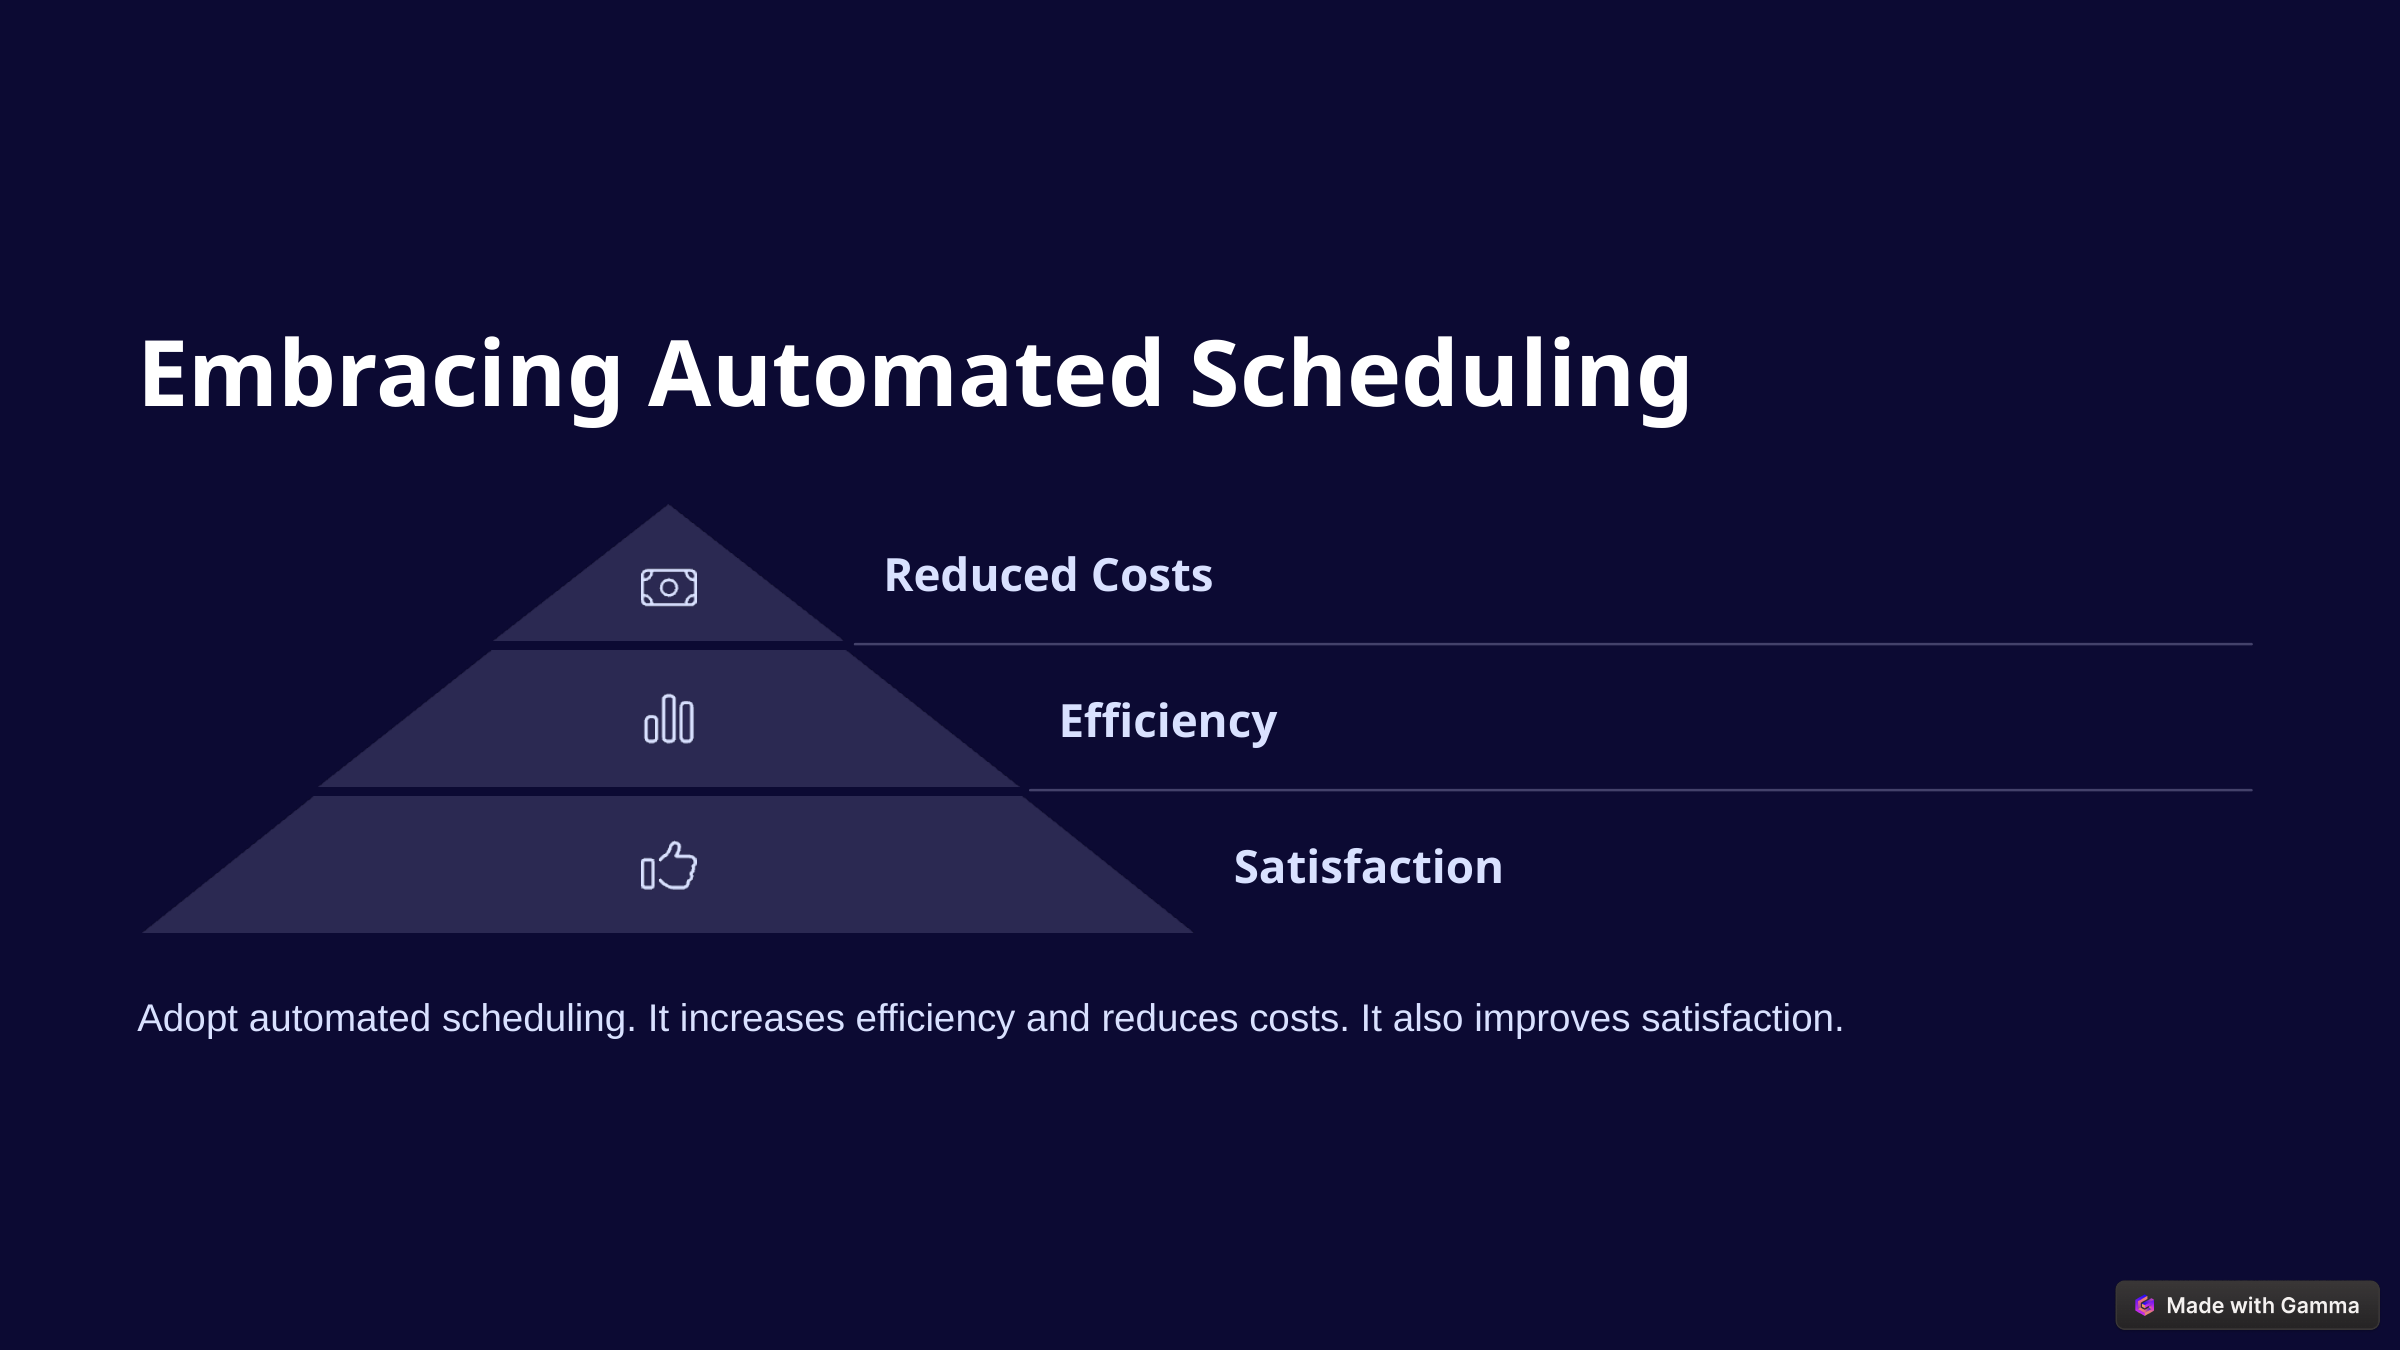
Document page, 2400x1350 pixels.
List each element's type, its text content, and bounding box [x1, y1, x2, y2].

picture [318, 650, 1020, 787]
text_box Efficiency [1058, 689, 1317, 748]
text_box Satisfaction [1233, 835, 1540, 894]
picture [142, 796, 1195, 933]
text_box Reduced Costs [883, 543, 1273, 602]
text_box Embracing Automated Scheduling [137, 310, 1891, 426]
text_box [1029, 788, 2253, 792]
text_box Adopt automated scheduling. It increases efficiency and reduces costs. It also improves satisfaction. [137, 976, 2263, 1040]
picture [2106, 1271, 2389, 1339]
text_box [853, 642, 2253, 646]
picture [493, 504, 845, 641]
